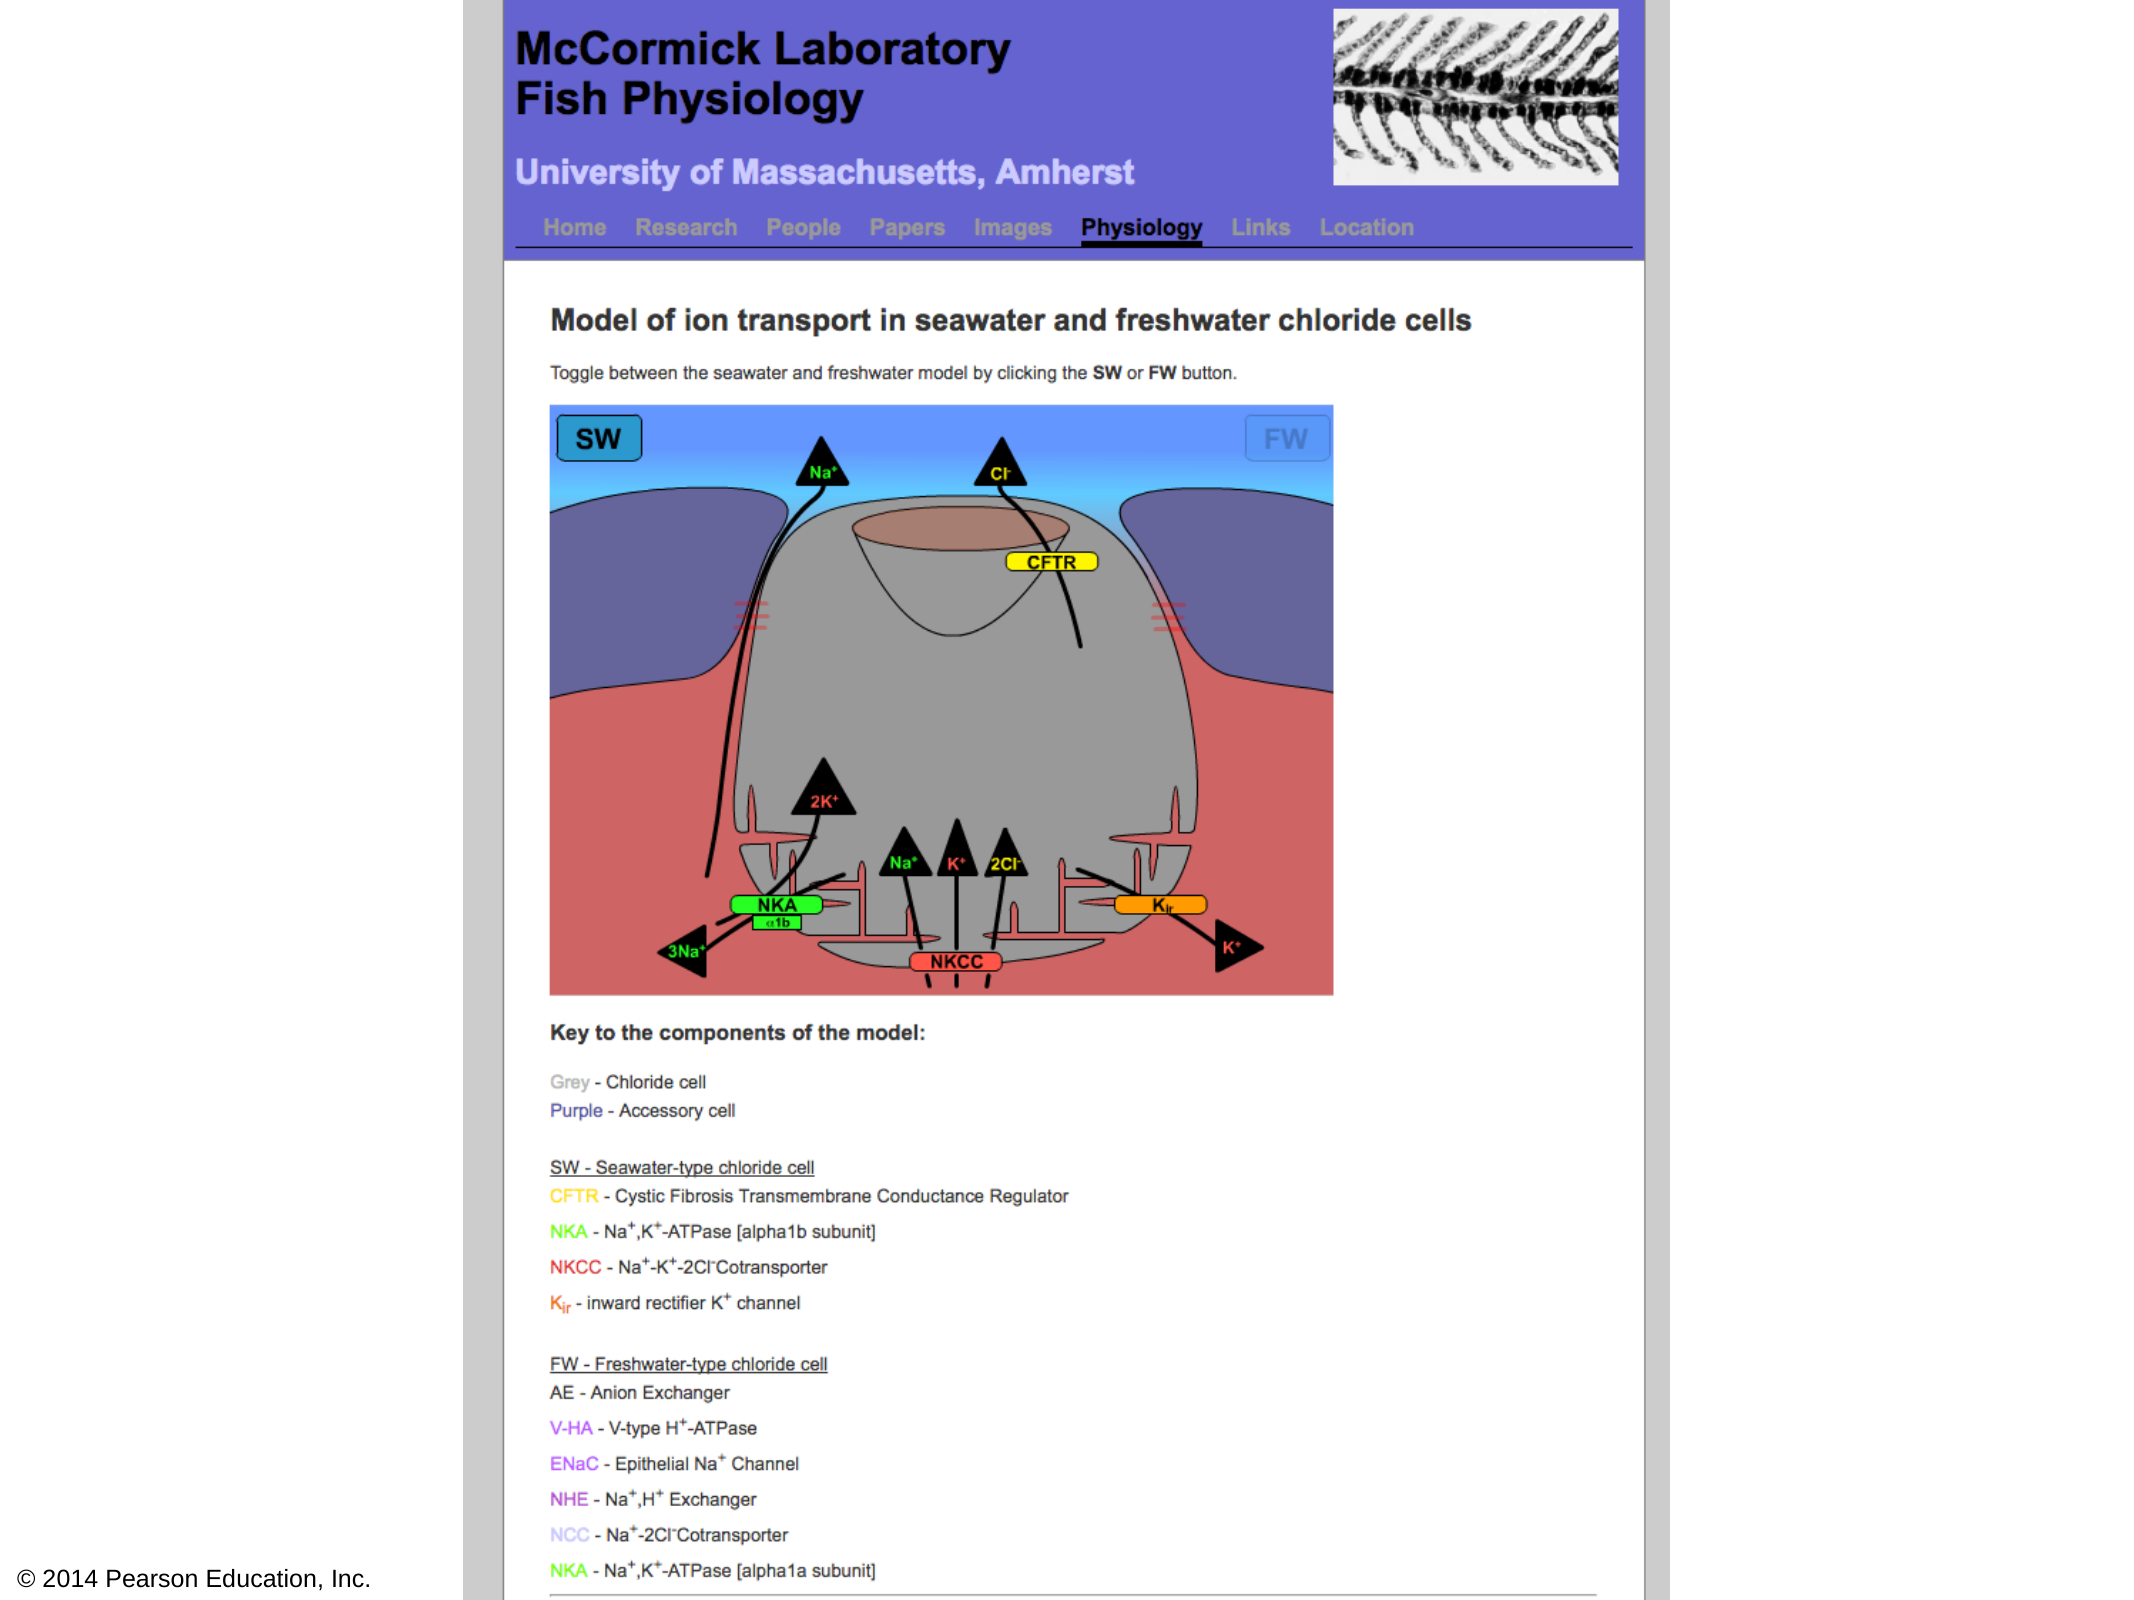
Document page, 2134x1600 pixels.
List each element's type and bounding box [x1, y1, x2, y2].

picture [463, 0, 1670, 1600]
